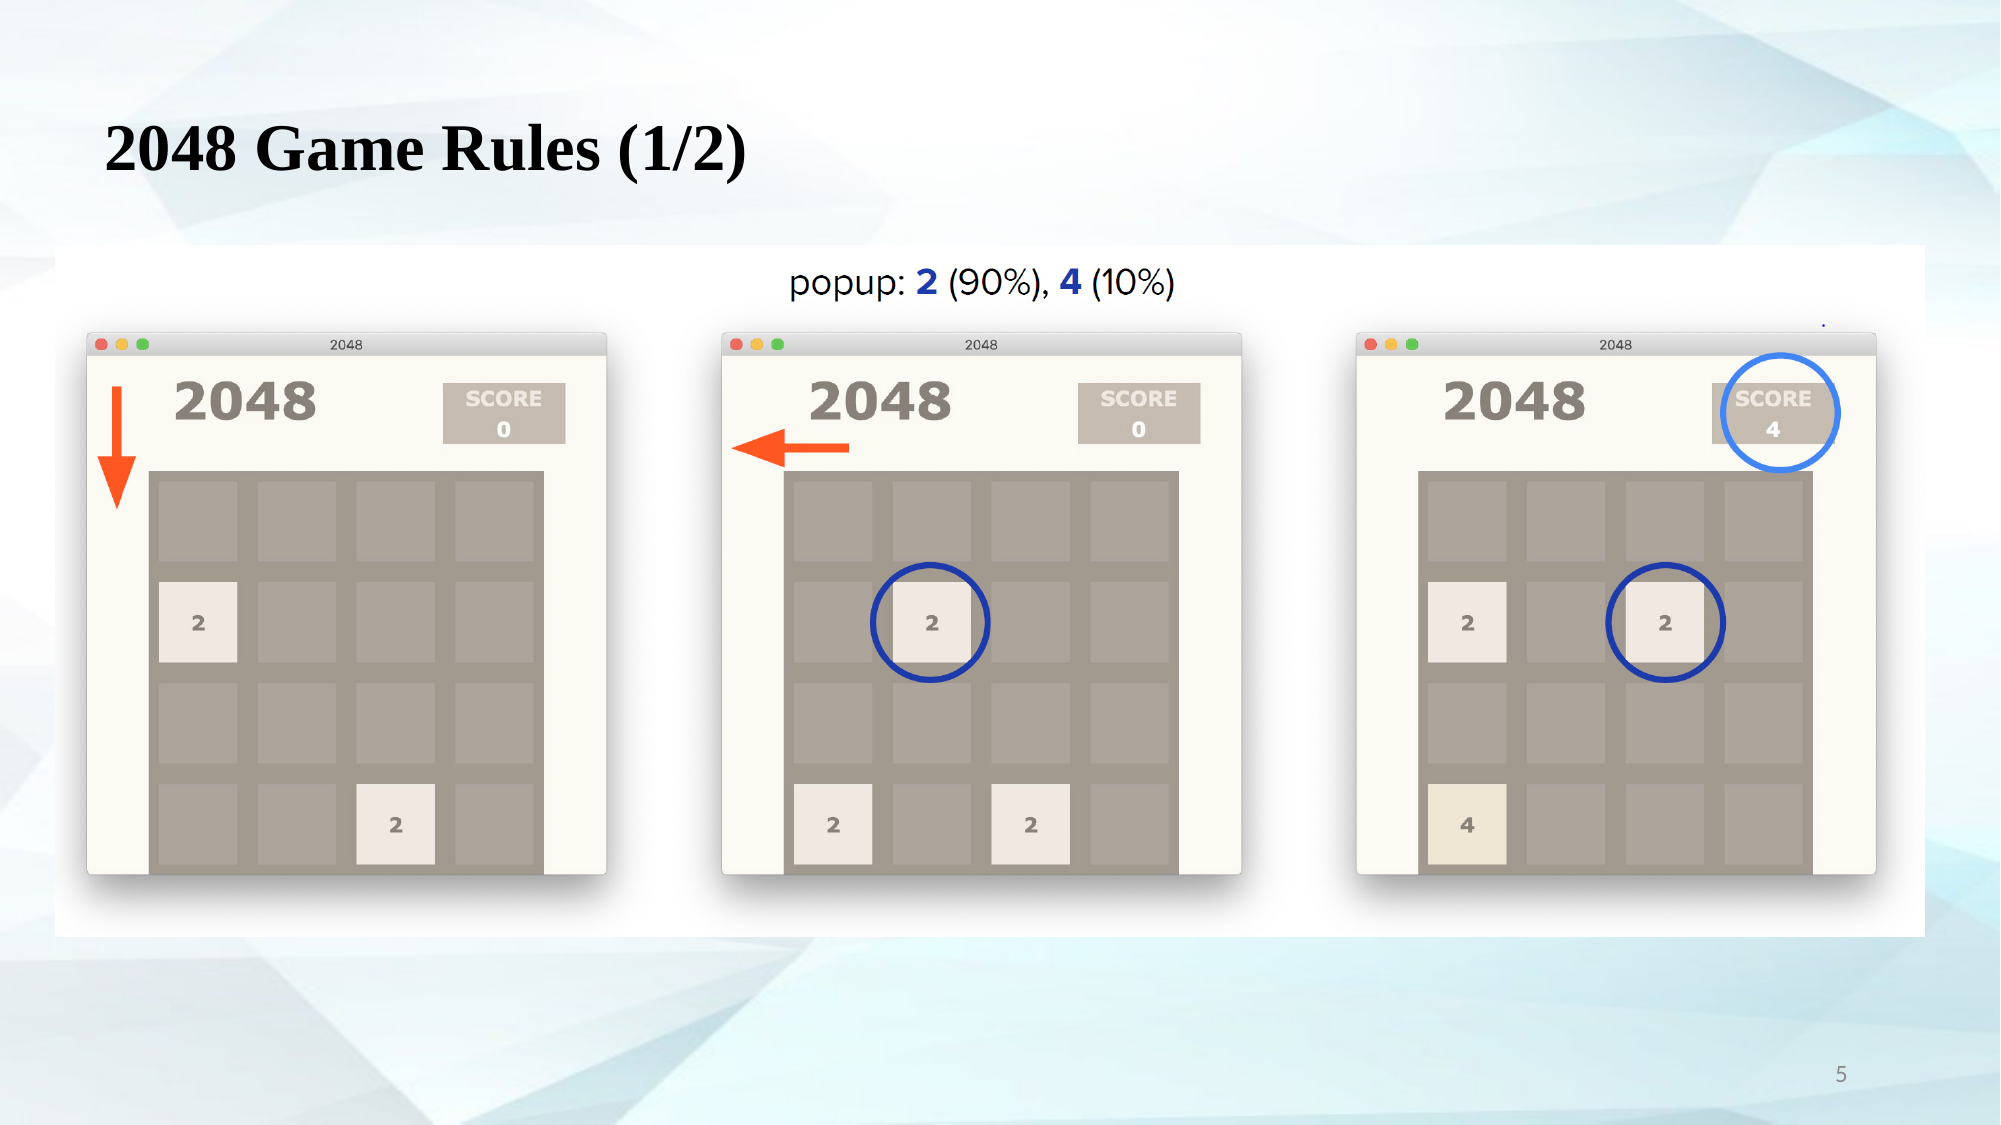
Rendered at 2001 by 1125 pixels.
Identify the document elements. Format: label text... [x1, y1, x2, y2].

picture [0, 0, 2001, 1125]
slide_number 5 [1412, 1042, 1863, 1103]
title 2048 Game Rules (1/2) [89, 75, 1815, 222]
